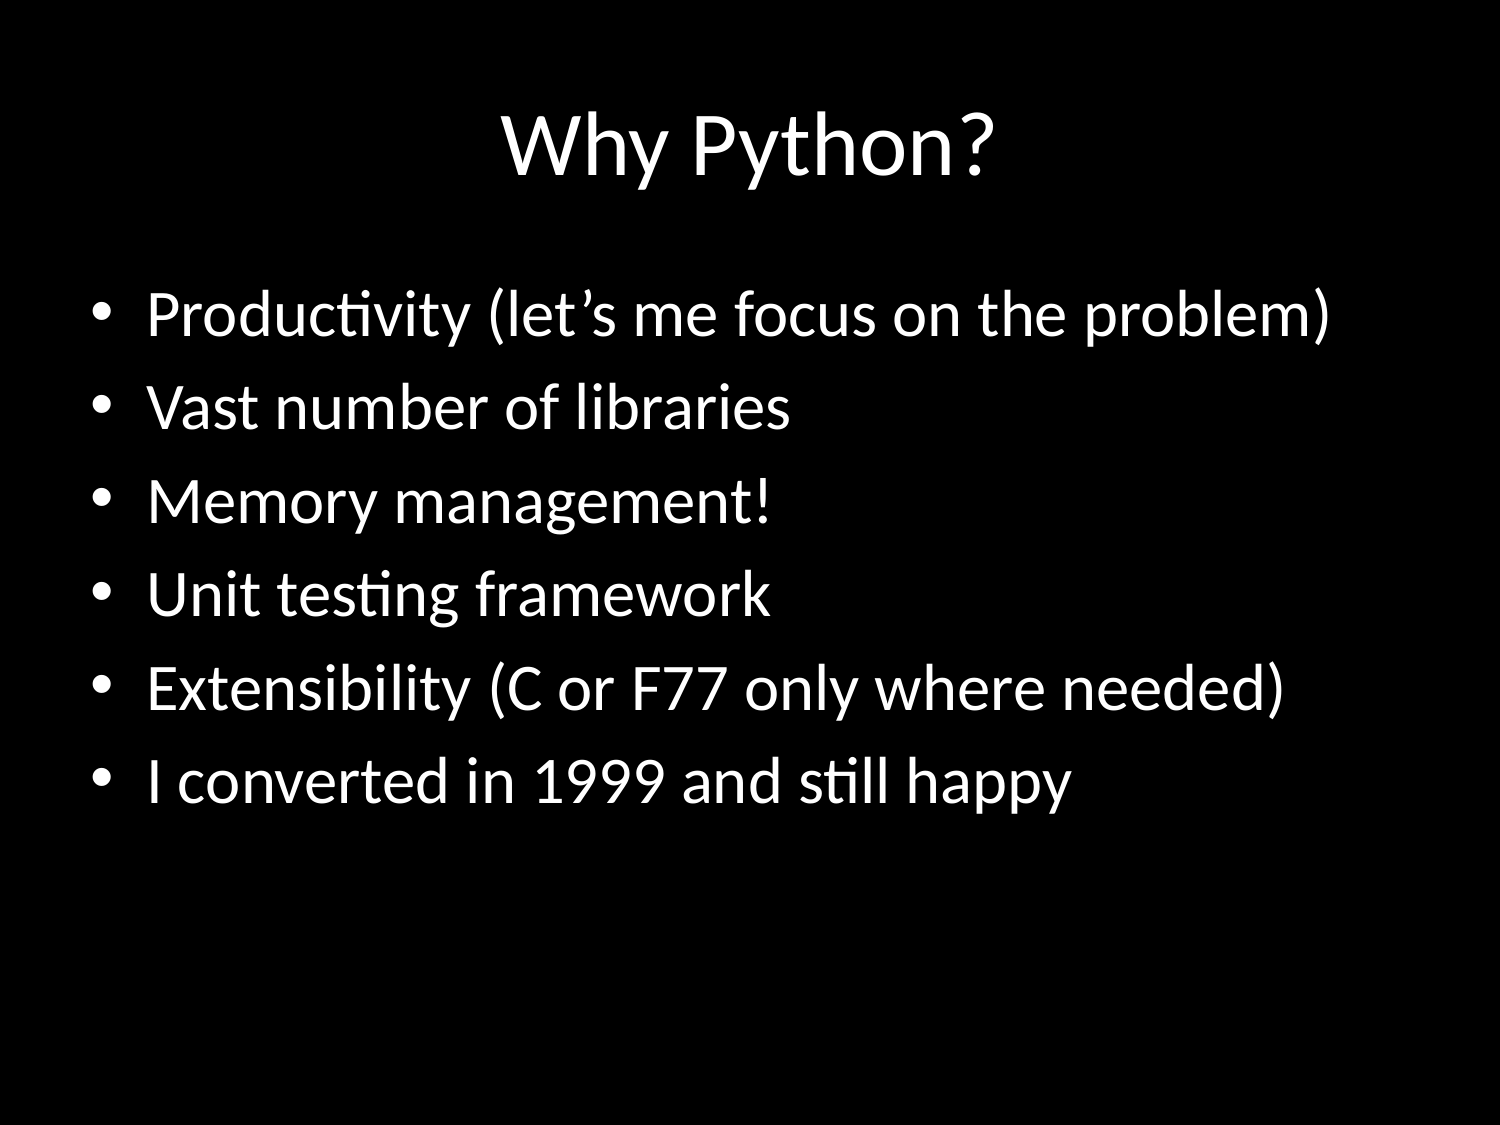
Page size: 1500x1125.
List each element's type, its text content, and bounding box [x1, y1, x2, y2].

list Productivity (let’s me focus on the problem) Vast number of libraries Memory management! Unit testing framework Extensibility (C or F77 only where needed) I converted in 1999 and still happy [75, 262, 1425, 1005]
title Why Python? [75, 45, 1425, 233]
